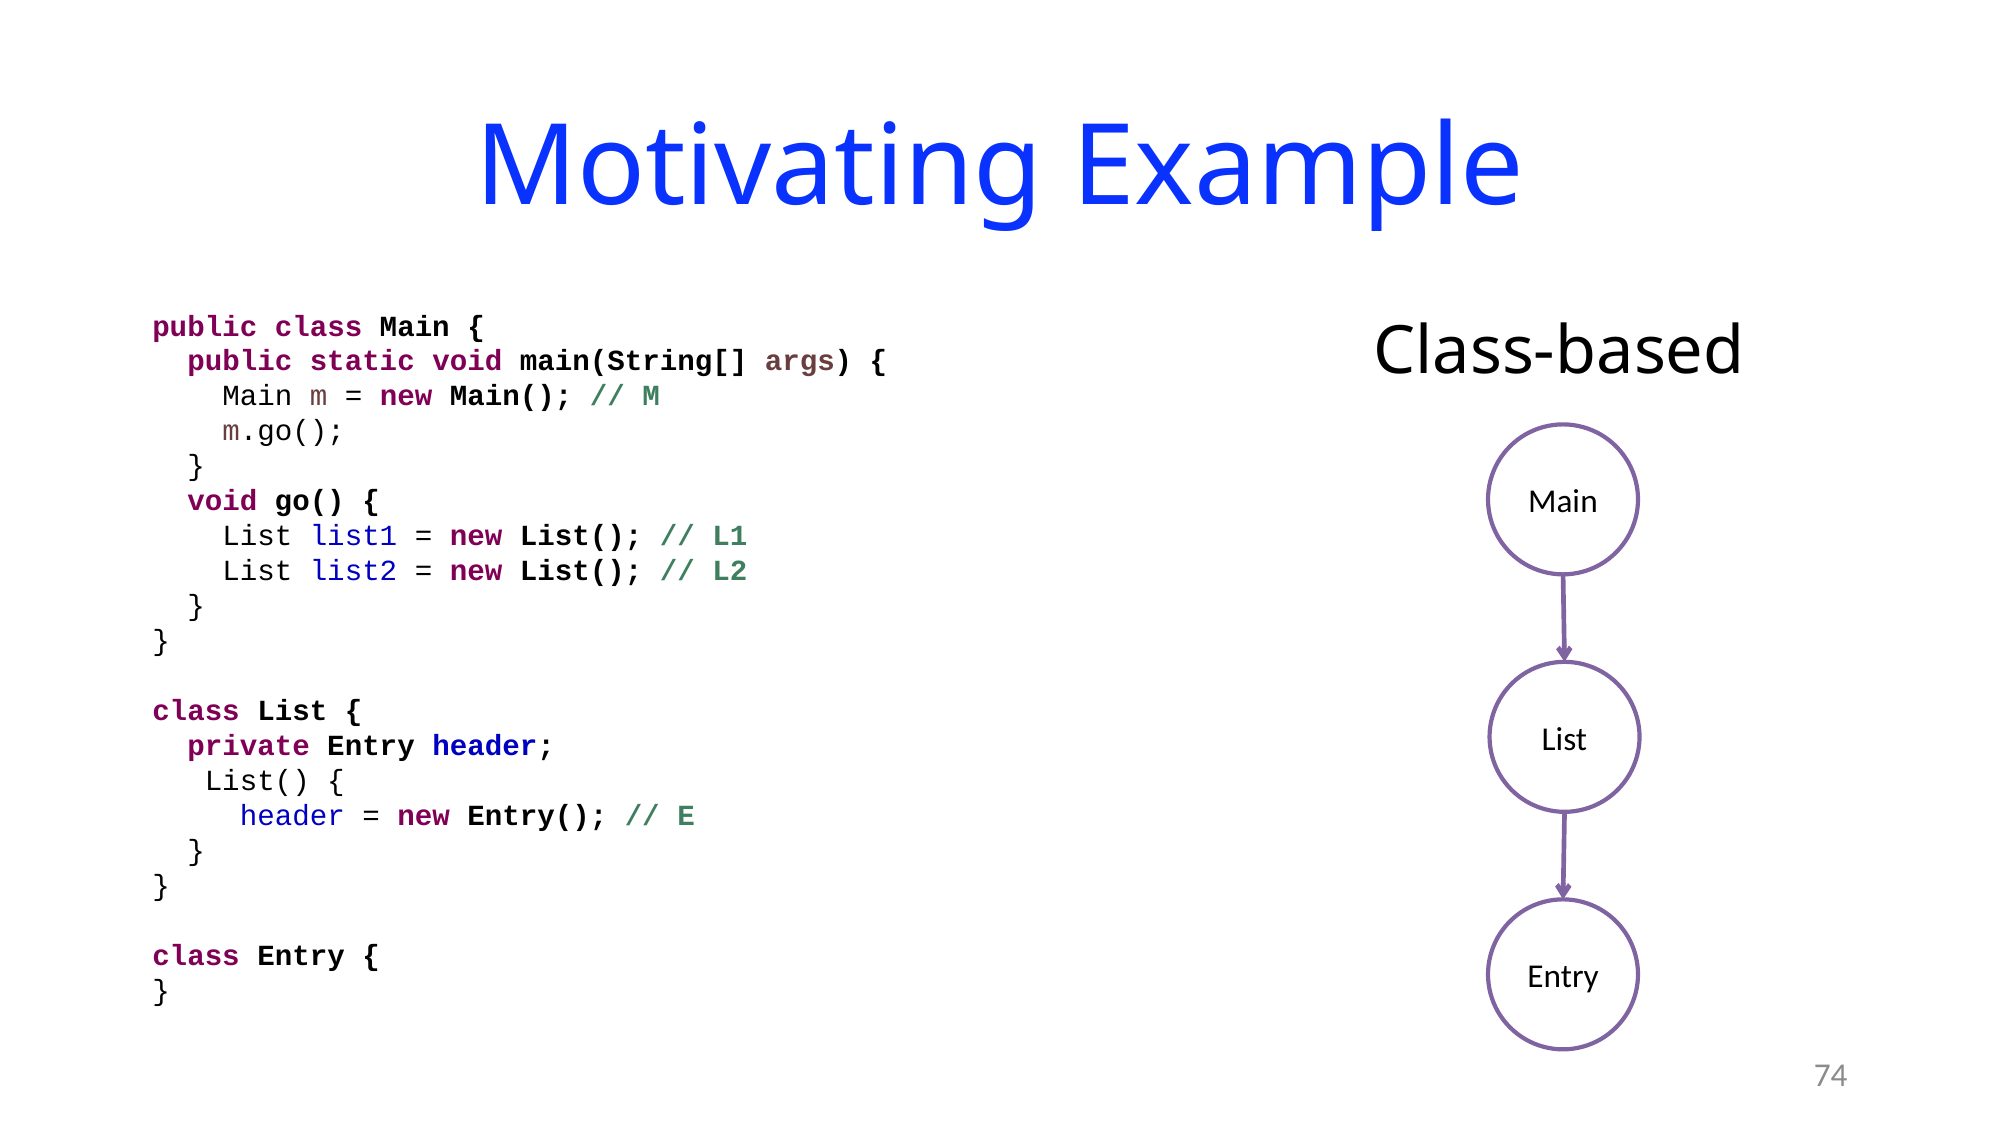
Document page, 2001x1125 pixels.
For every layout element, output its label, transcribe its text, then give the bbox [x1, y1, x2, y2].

text_box List [1489, 661, 1640, 812]
slide_number 74 [1412, 1042, 1863, 1103]
text_box Main [1488, 424, 1639, 575]
text_box Entry [1488, 899, 1639, 1042]
text_box public class Main { public static void main(String[] args) { Main m = new Main(); // M m.go(); } void go() { List list1 = new List(); // L1 List list2 = new List(); // L2 } } class List { private Entry header; List() { header = new Entry(); // E } } class Entry { } [137, 299, 1063, 1014]
title Motivating Example [137, 59, 1863, 278]
text_box Class-based [1358, 299, 1778, 395]
